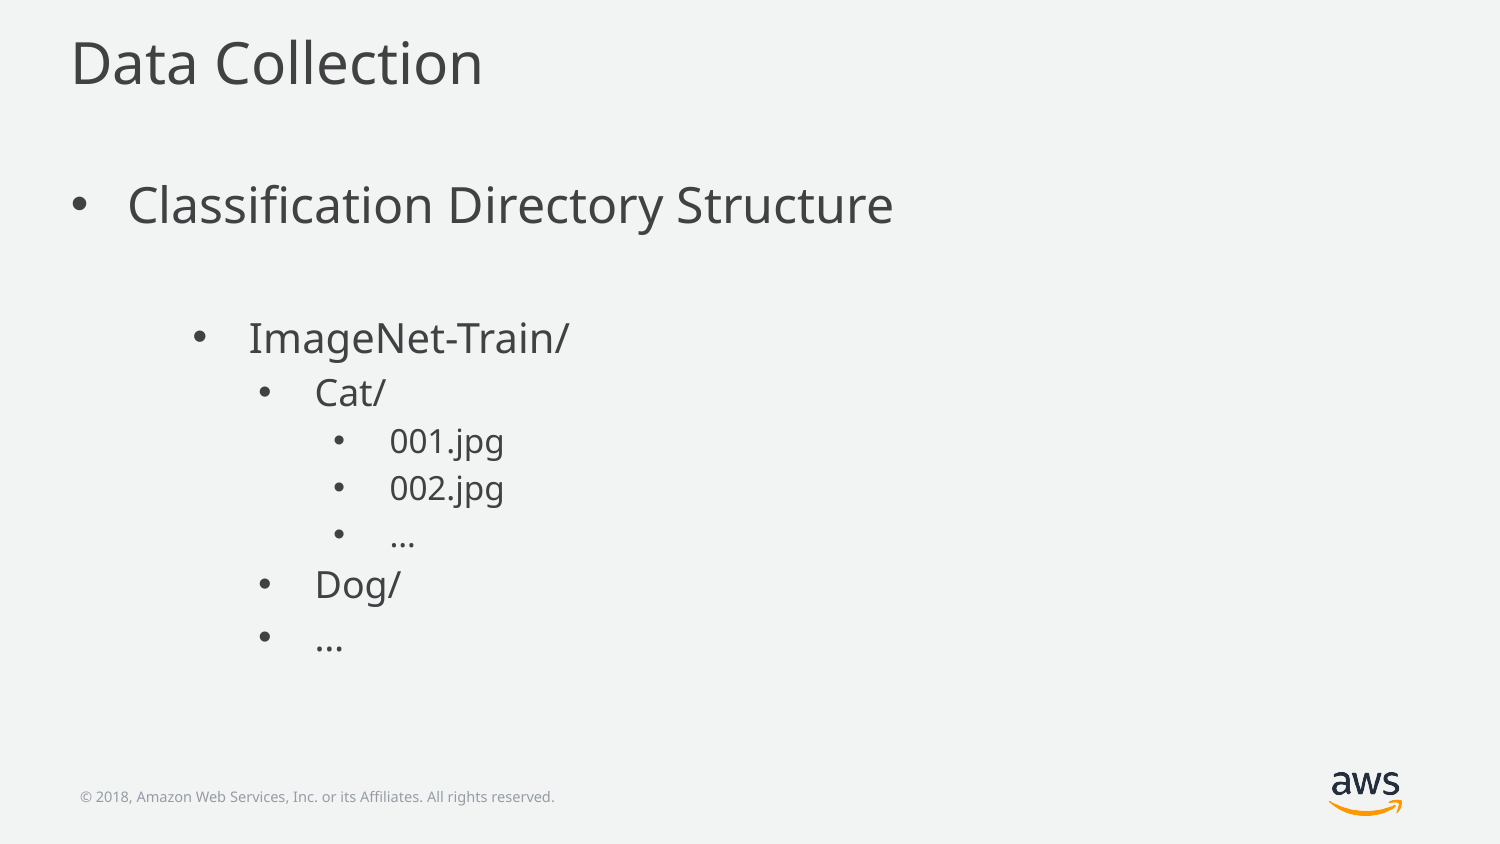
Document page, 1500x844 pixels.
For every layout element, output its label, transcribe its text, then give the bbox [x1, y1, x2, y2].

picture [1329, 772, 1402, 816]
list Classification Directory Structure ImageNet-Train/ Cat/ 001.jpg 002.jpg … Dog/ … [55, 165, 1402, 749]
title Data Collection [55, 18, 1402, 109]
